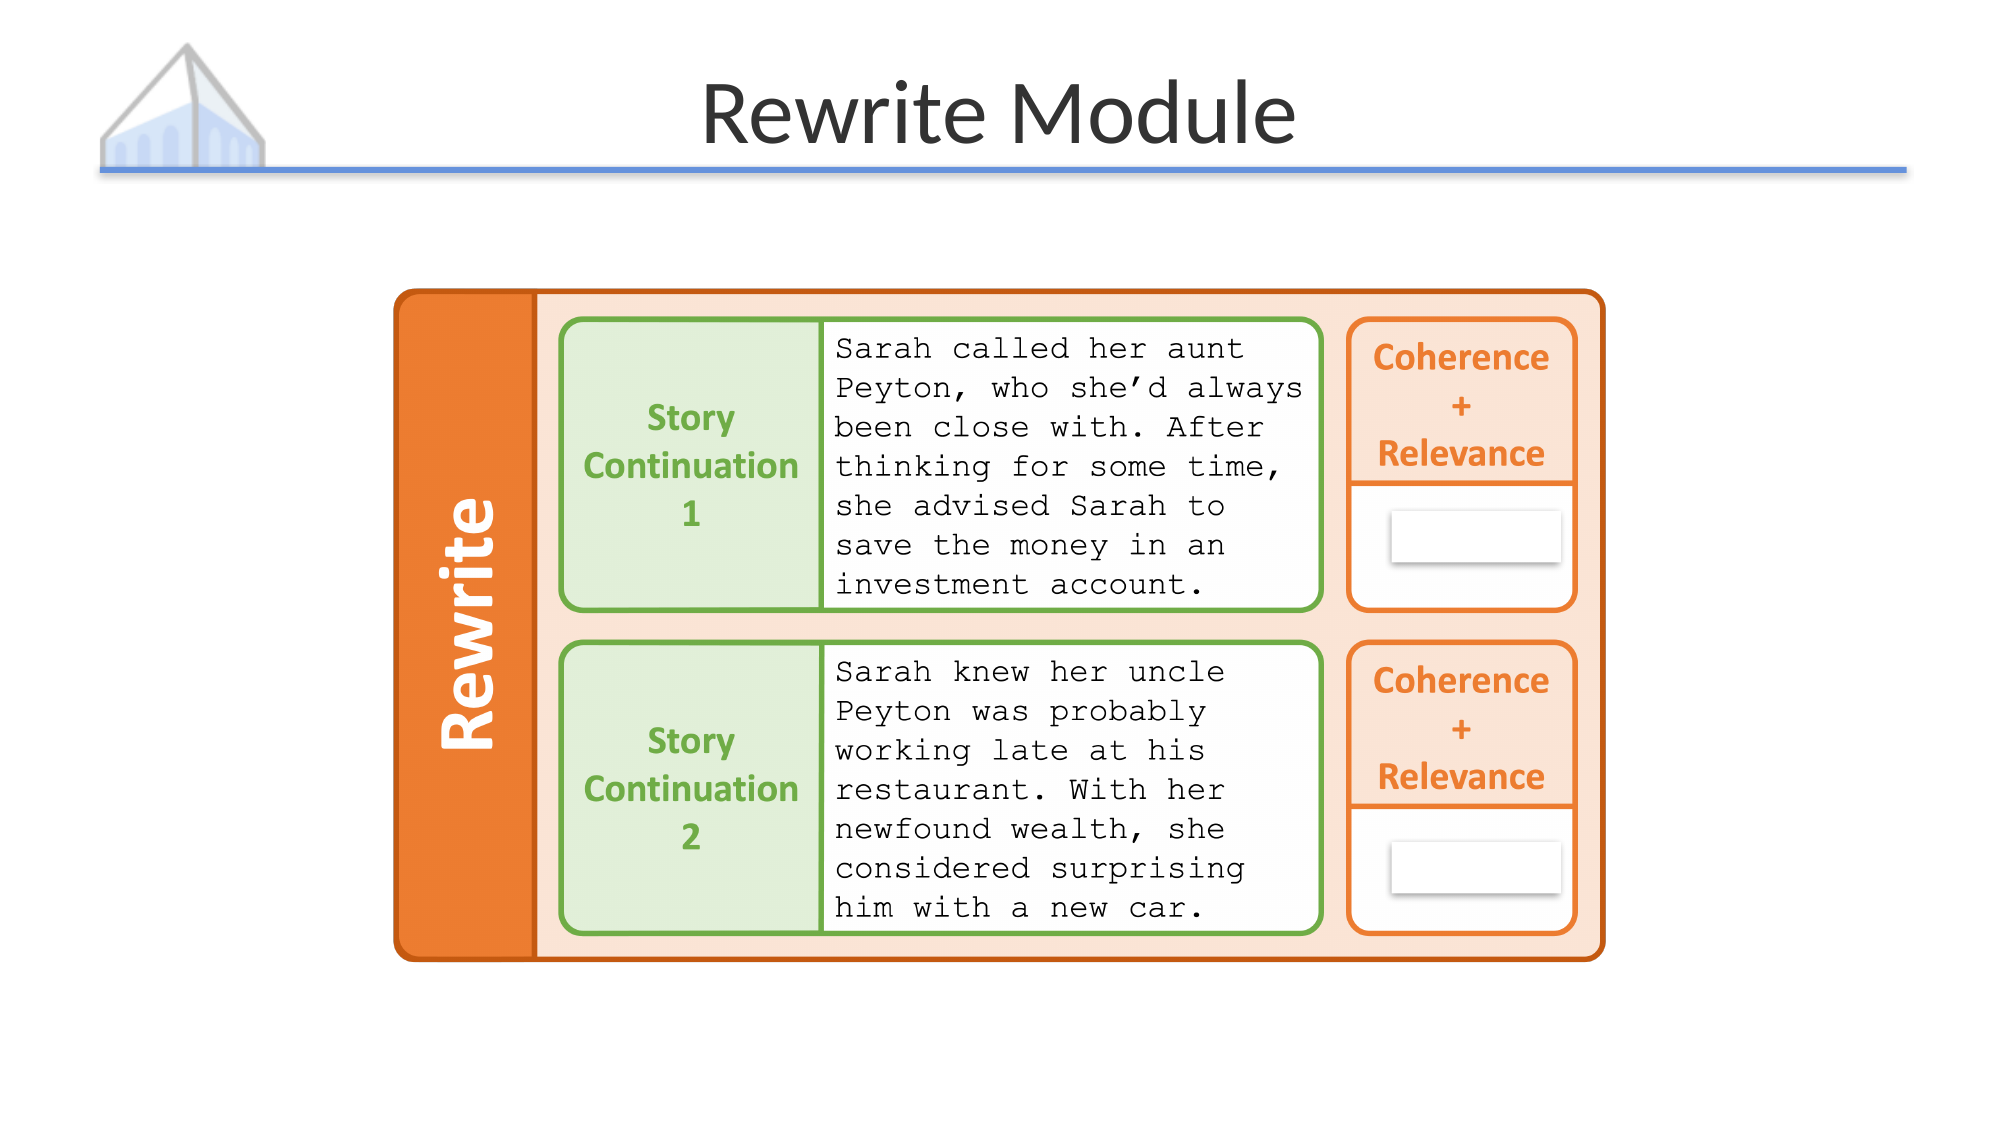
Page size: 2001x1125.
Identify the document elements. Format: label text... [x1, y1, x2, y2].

title Rewrite Module [0, 23, 2000, 190]
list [393, 287, 1607, 963]
